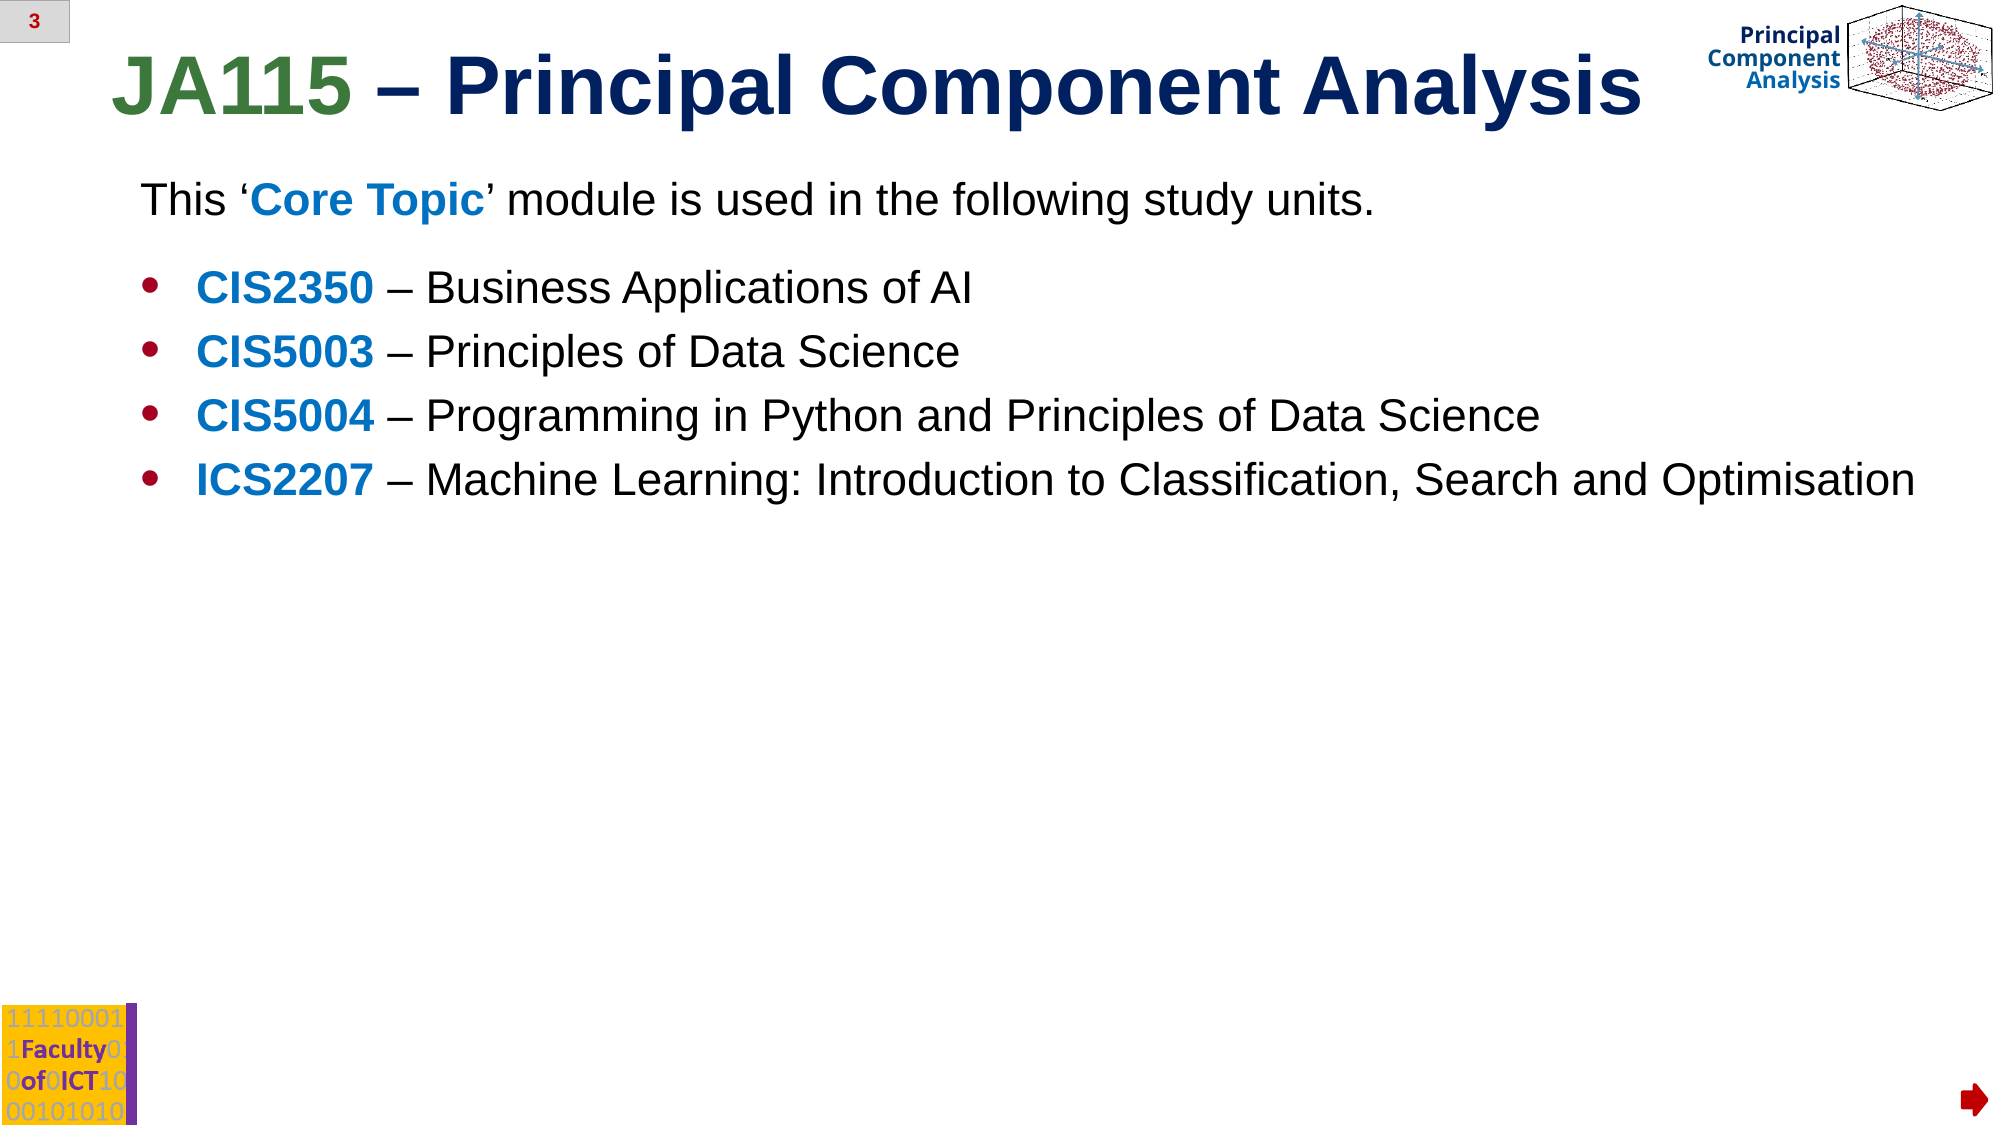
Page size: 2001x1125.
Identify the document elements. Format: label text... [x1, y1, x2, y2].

list This ‘Core Topic’ module is used in the following study units. CIS2350 – Business Applications of AI CIS5003 – Principles of Data Science CIS5004 – Programming in Python and Principles of Data Science ICS2207 – Machine Learning: Introduction to Classification, Search and Optimisation [125, 162, 1938, 1117]
title JA115 – Principal Component Analysis [96, 19, 1822, 141]
picture [1847, 5, 1993, 111]
picture [0, 1003, 138, 1125]
text_box 3 [0, 0, 70, 43]
text_box [1960, 1083, 1989, 1117]
text_box Principal Component Analysis [1688, 17, 1842, 101]
